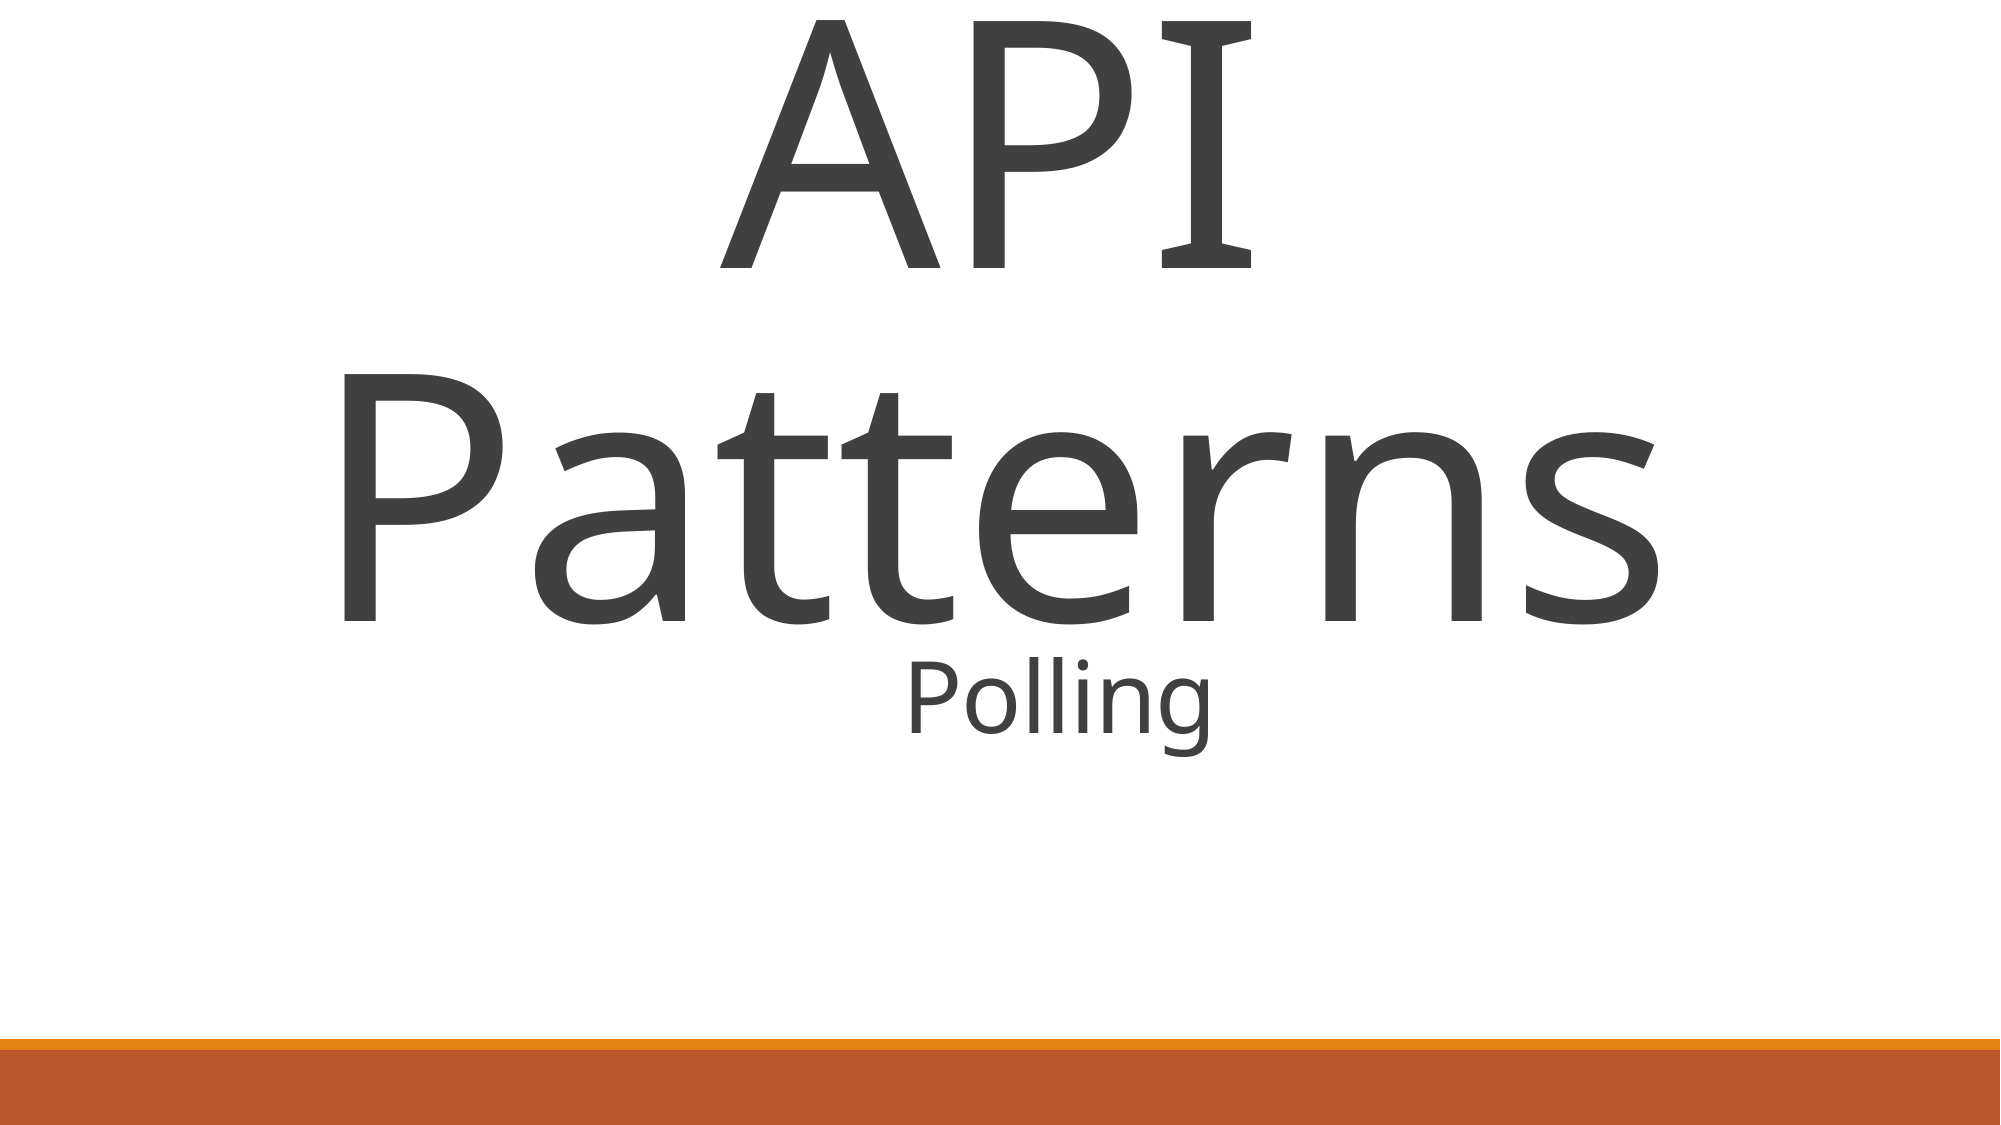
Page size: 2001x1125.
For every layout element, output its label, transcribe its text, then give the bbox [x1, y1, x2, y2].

text_box API Patterns [0, 252, 2000, 700]
title Polling [162, 637, 1973, 762]
